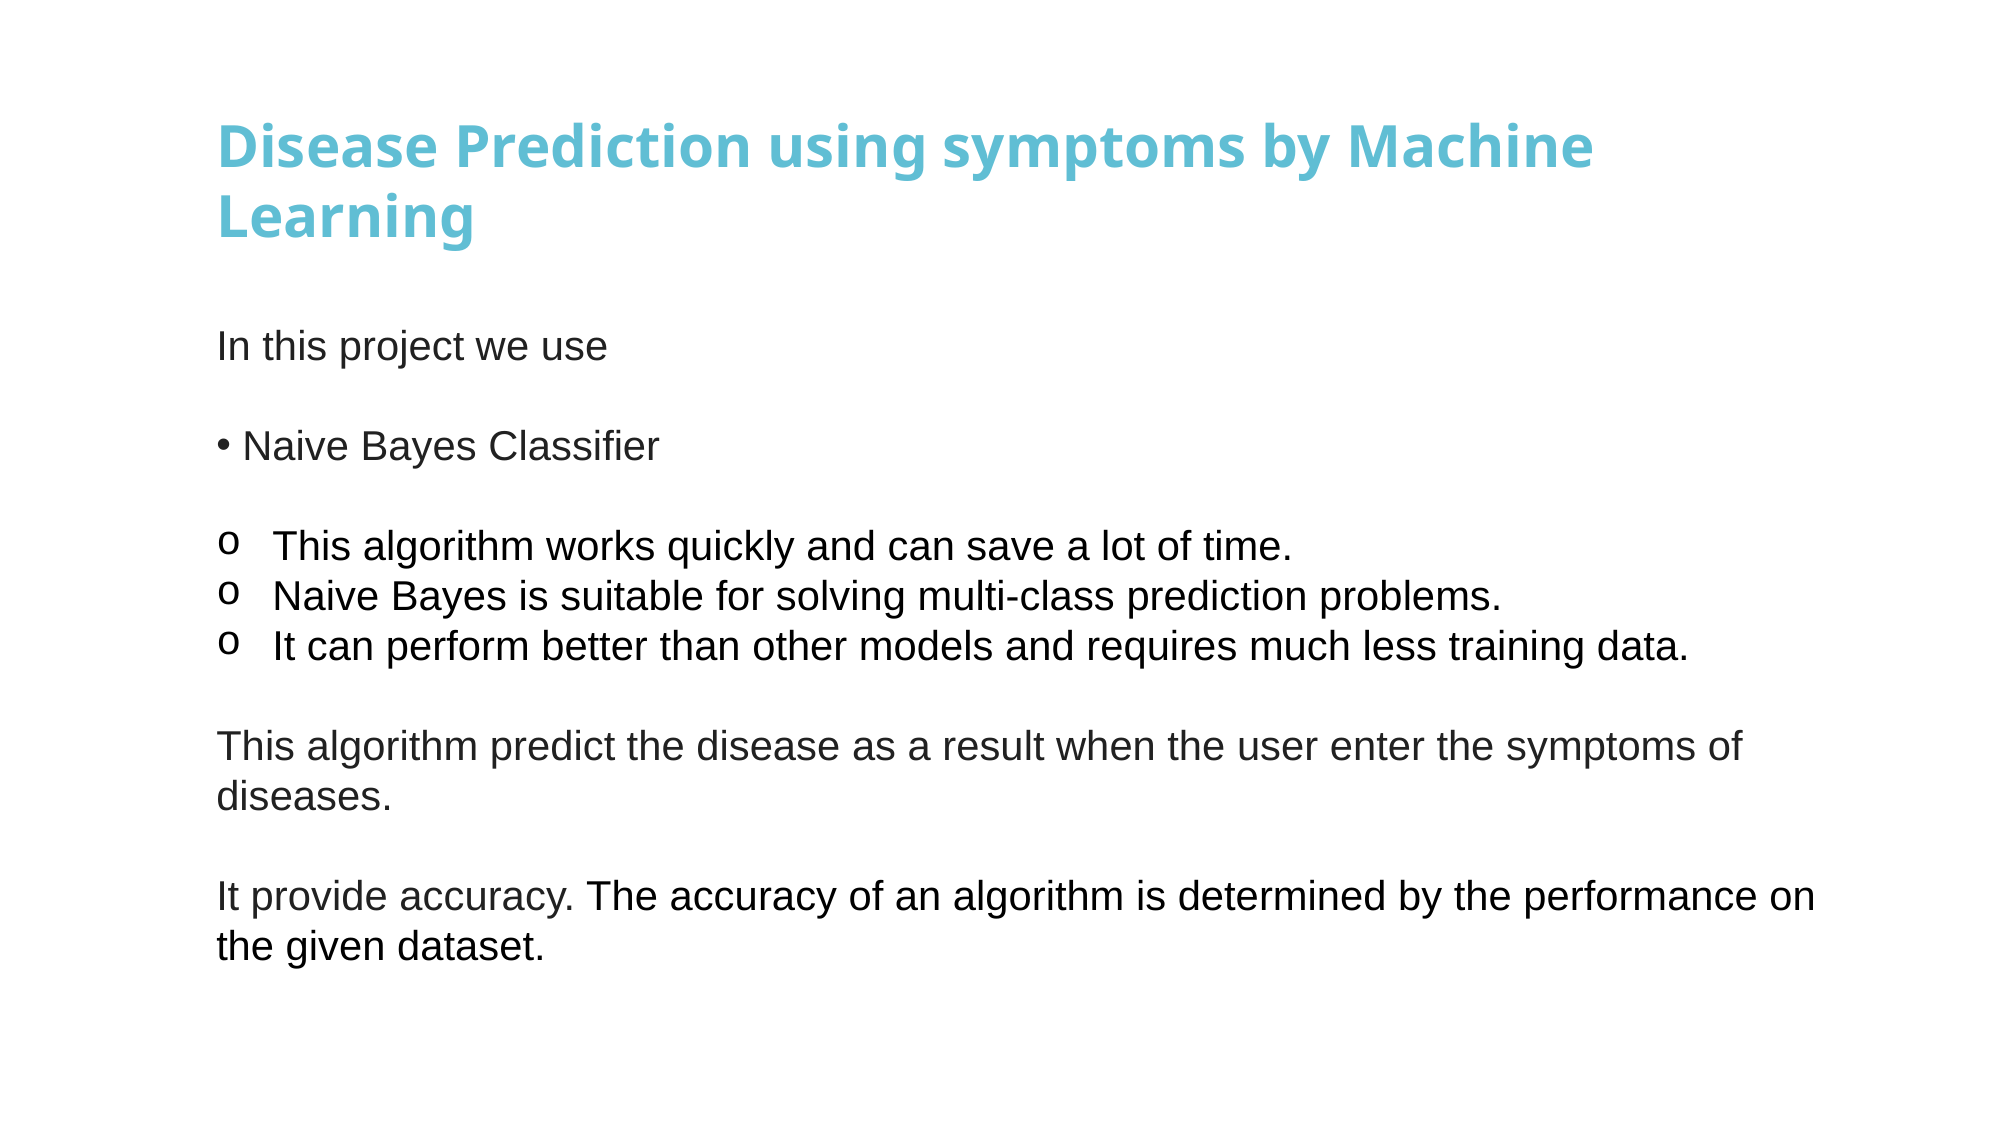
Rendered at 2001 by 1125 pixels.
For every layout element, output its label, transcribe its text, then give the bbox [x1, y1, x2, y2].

text_box Disease Prediction using symptoms by Machine Learning In this project we use Naive Bayes Classifier This algorithm works quickly and can save a lot of time. Naive Bayes is suitable for solving multi-class prediction problems. It can perform better than other models and requires much less training data. This algorithm predict the disease as a result when the user enter the symptoms of diseases. It provide accuracy. The accuracy of an algorithm is determined by the performance on the given dataset. [201, 101, 1858, 1117]
